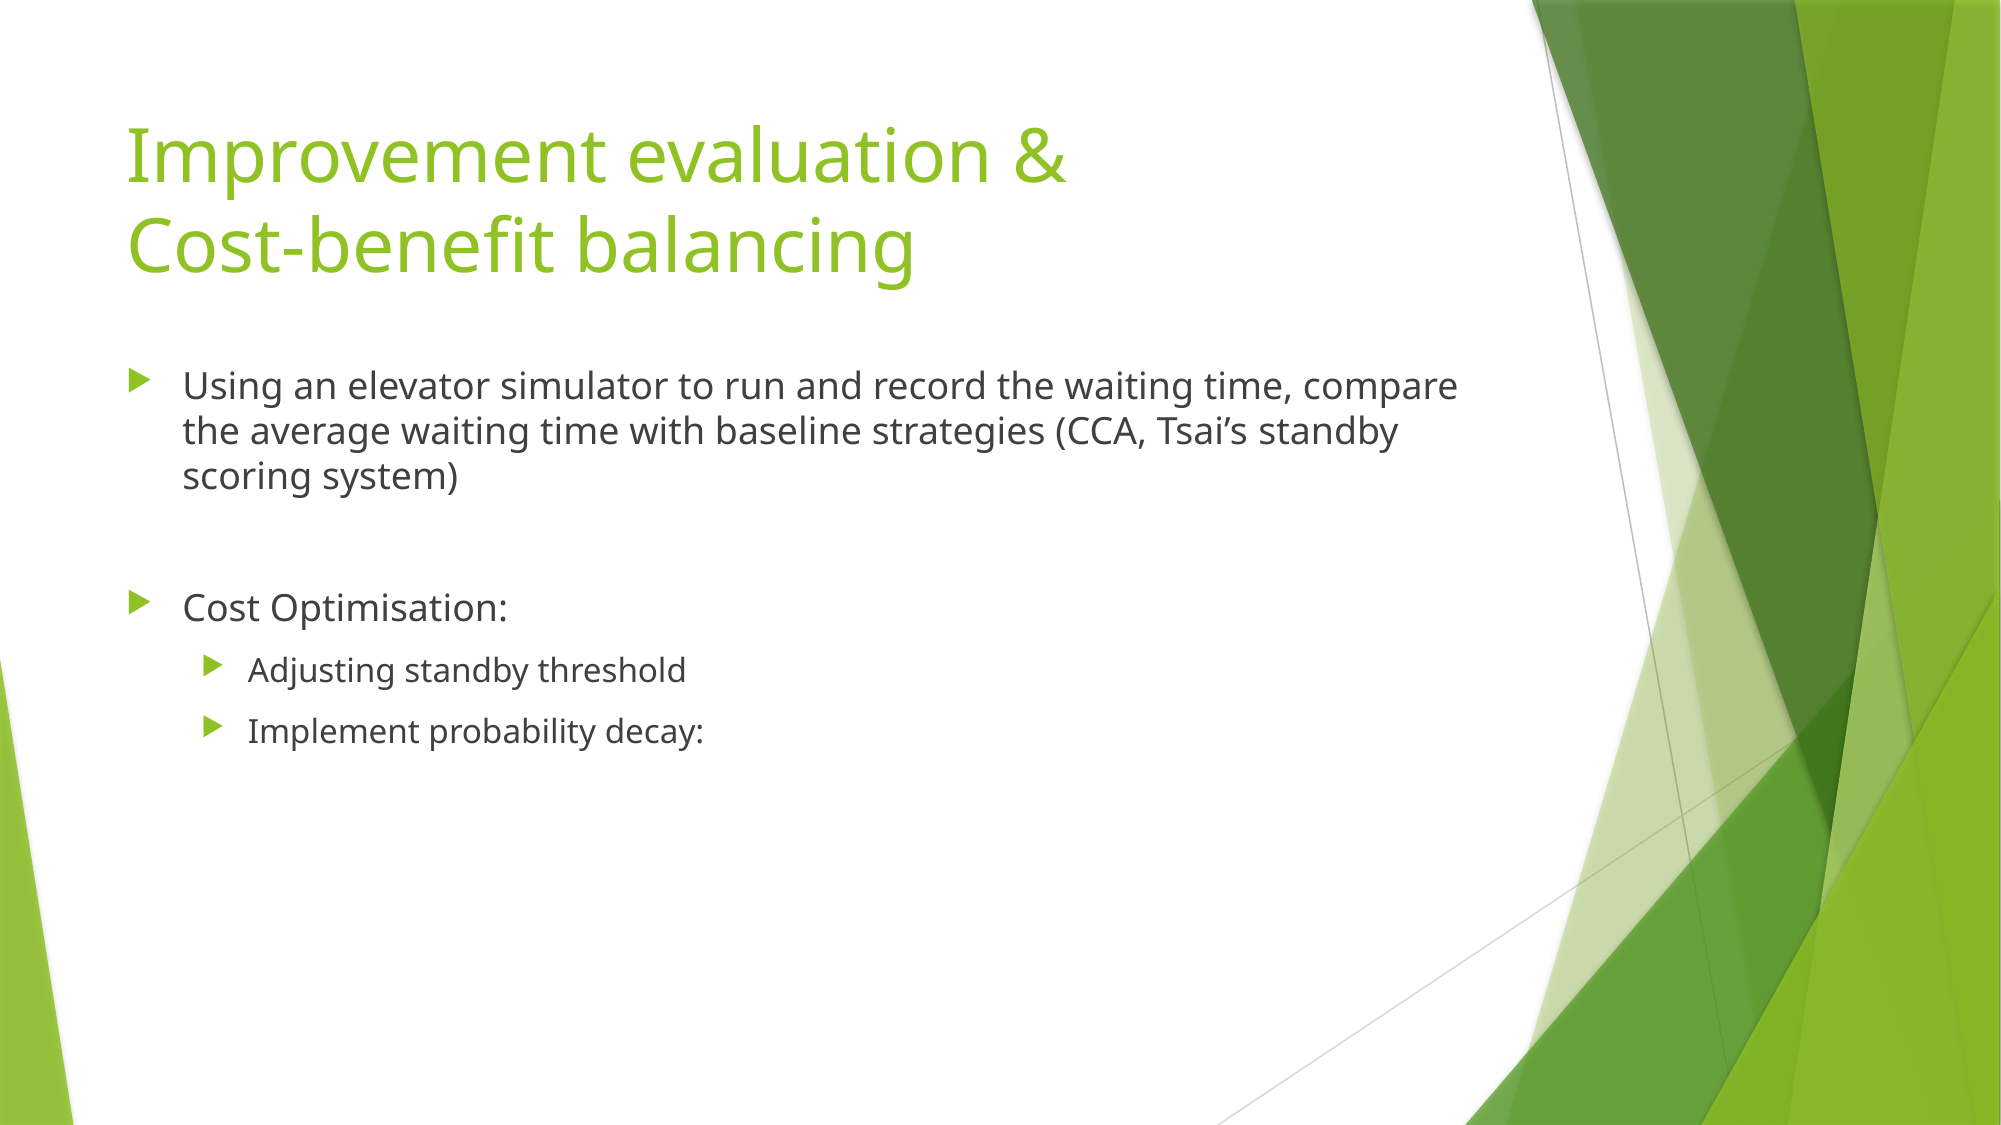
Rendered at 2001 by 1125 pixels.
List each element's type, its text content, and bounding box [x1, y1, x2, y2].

title Improvement evaluation & Cost-benefit balancing [111, 99, 1522, 317]
